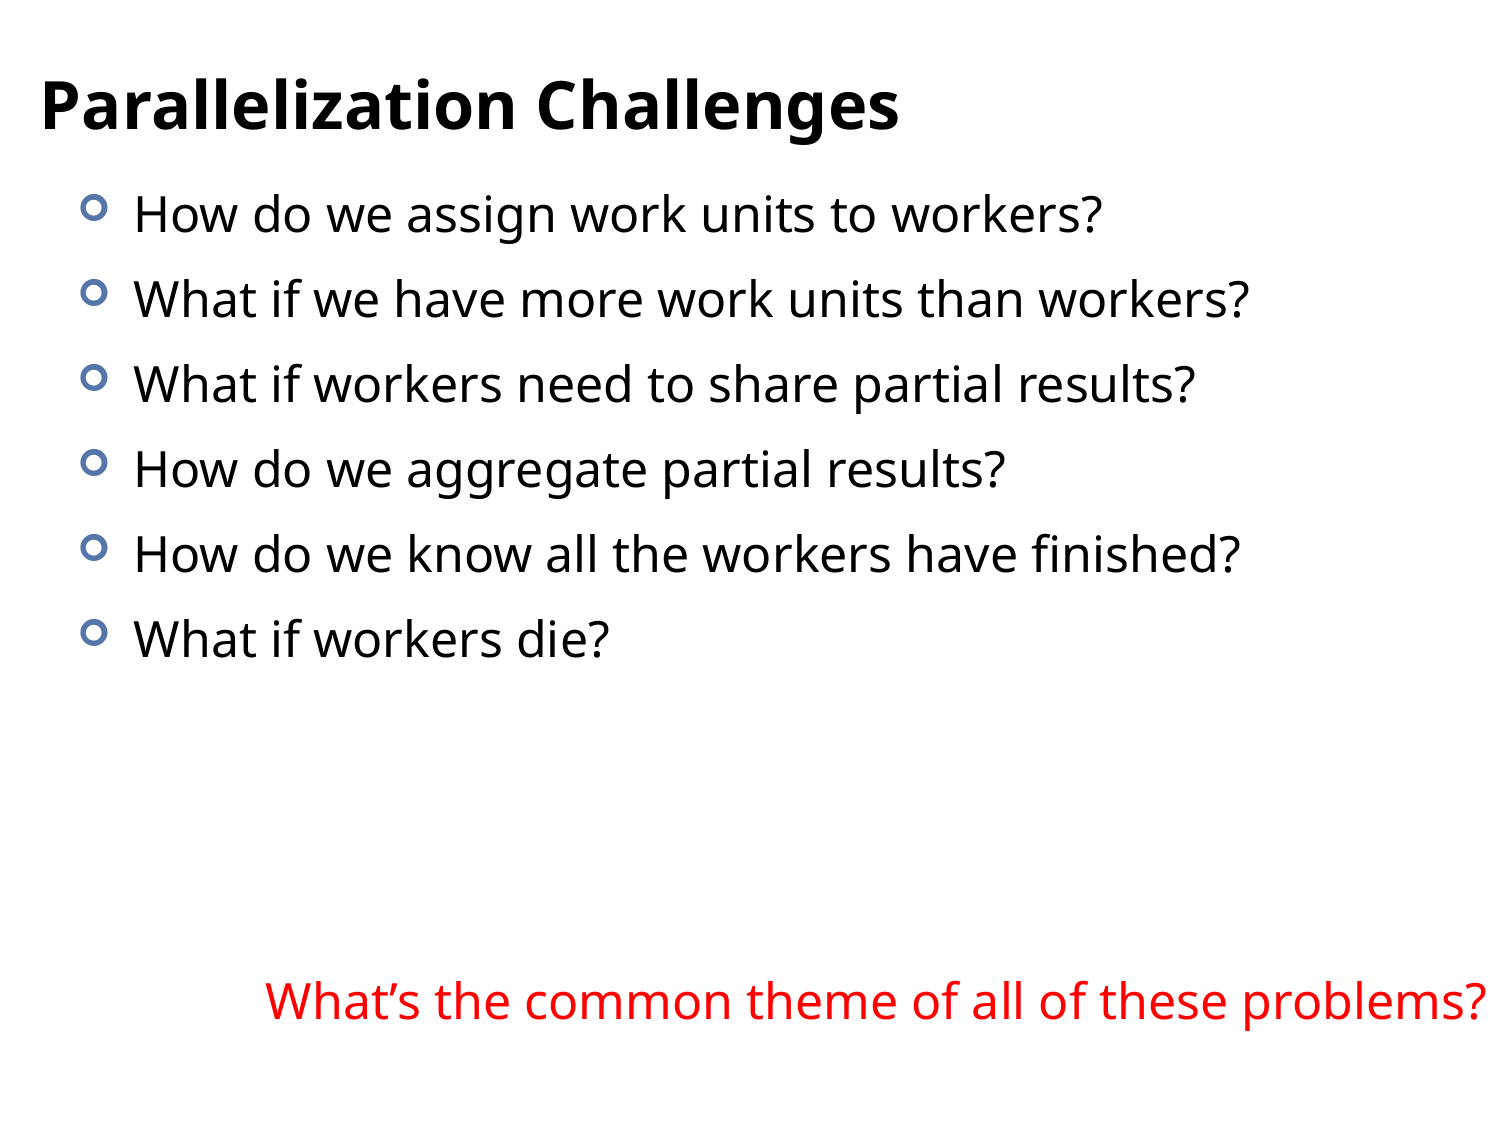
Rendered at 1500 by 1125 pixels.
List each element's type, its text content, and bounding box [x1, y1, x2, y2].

list How do we assign work units to workers? What if we have more work units than workers? What if workers need to share partial results? How do we aggregate partial results? How do we know all the workers have finished? What if workers die? [62, 174, 1451, 1013]
text_box What’s the common theme of all of these problems? [250, 961, 1500, 1037]
title Parallelization Challenges [24, 18, 1451, 188]
